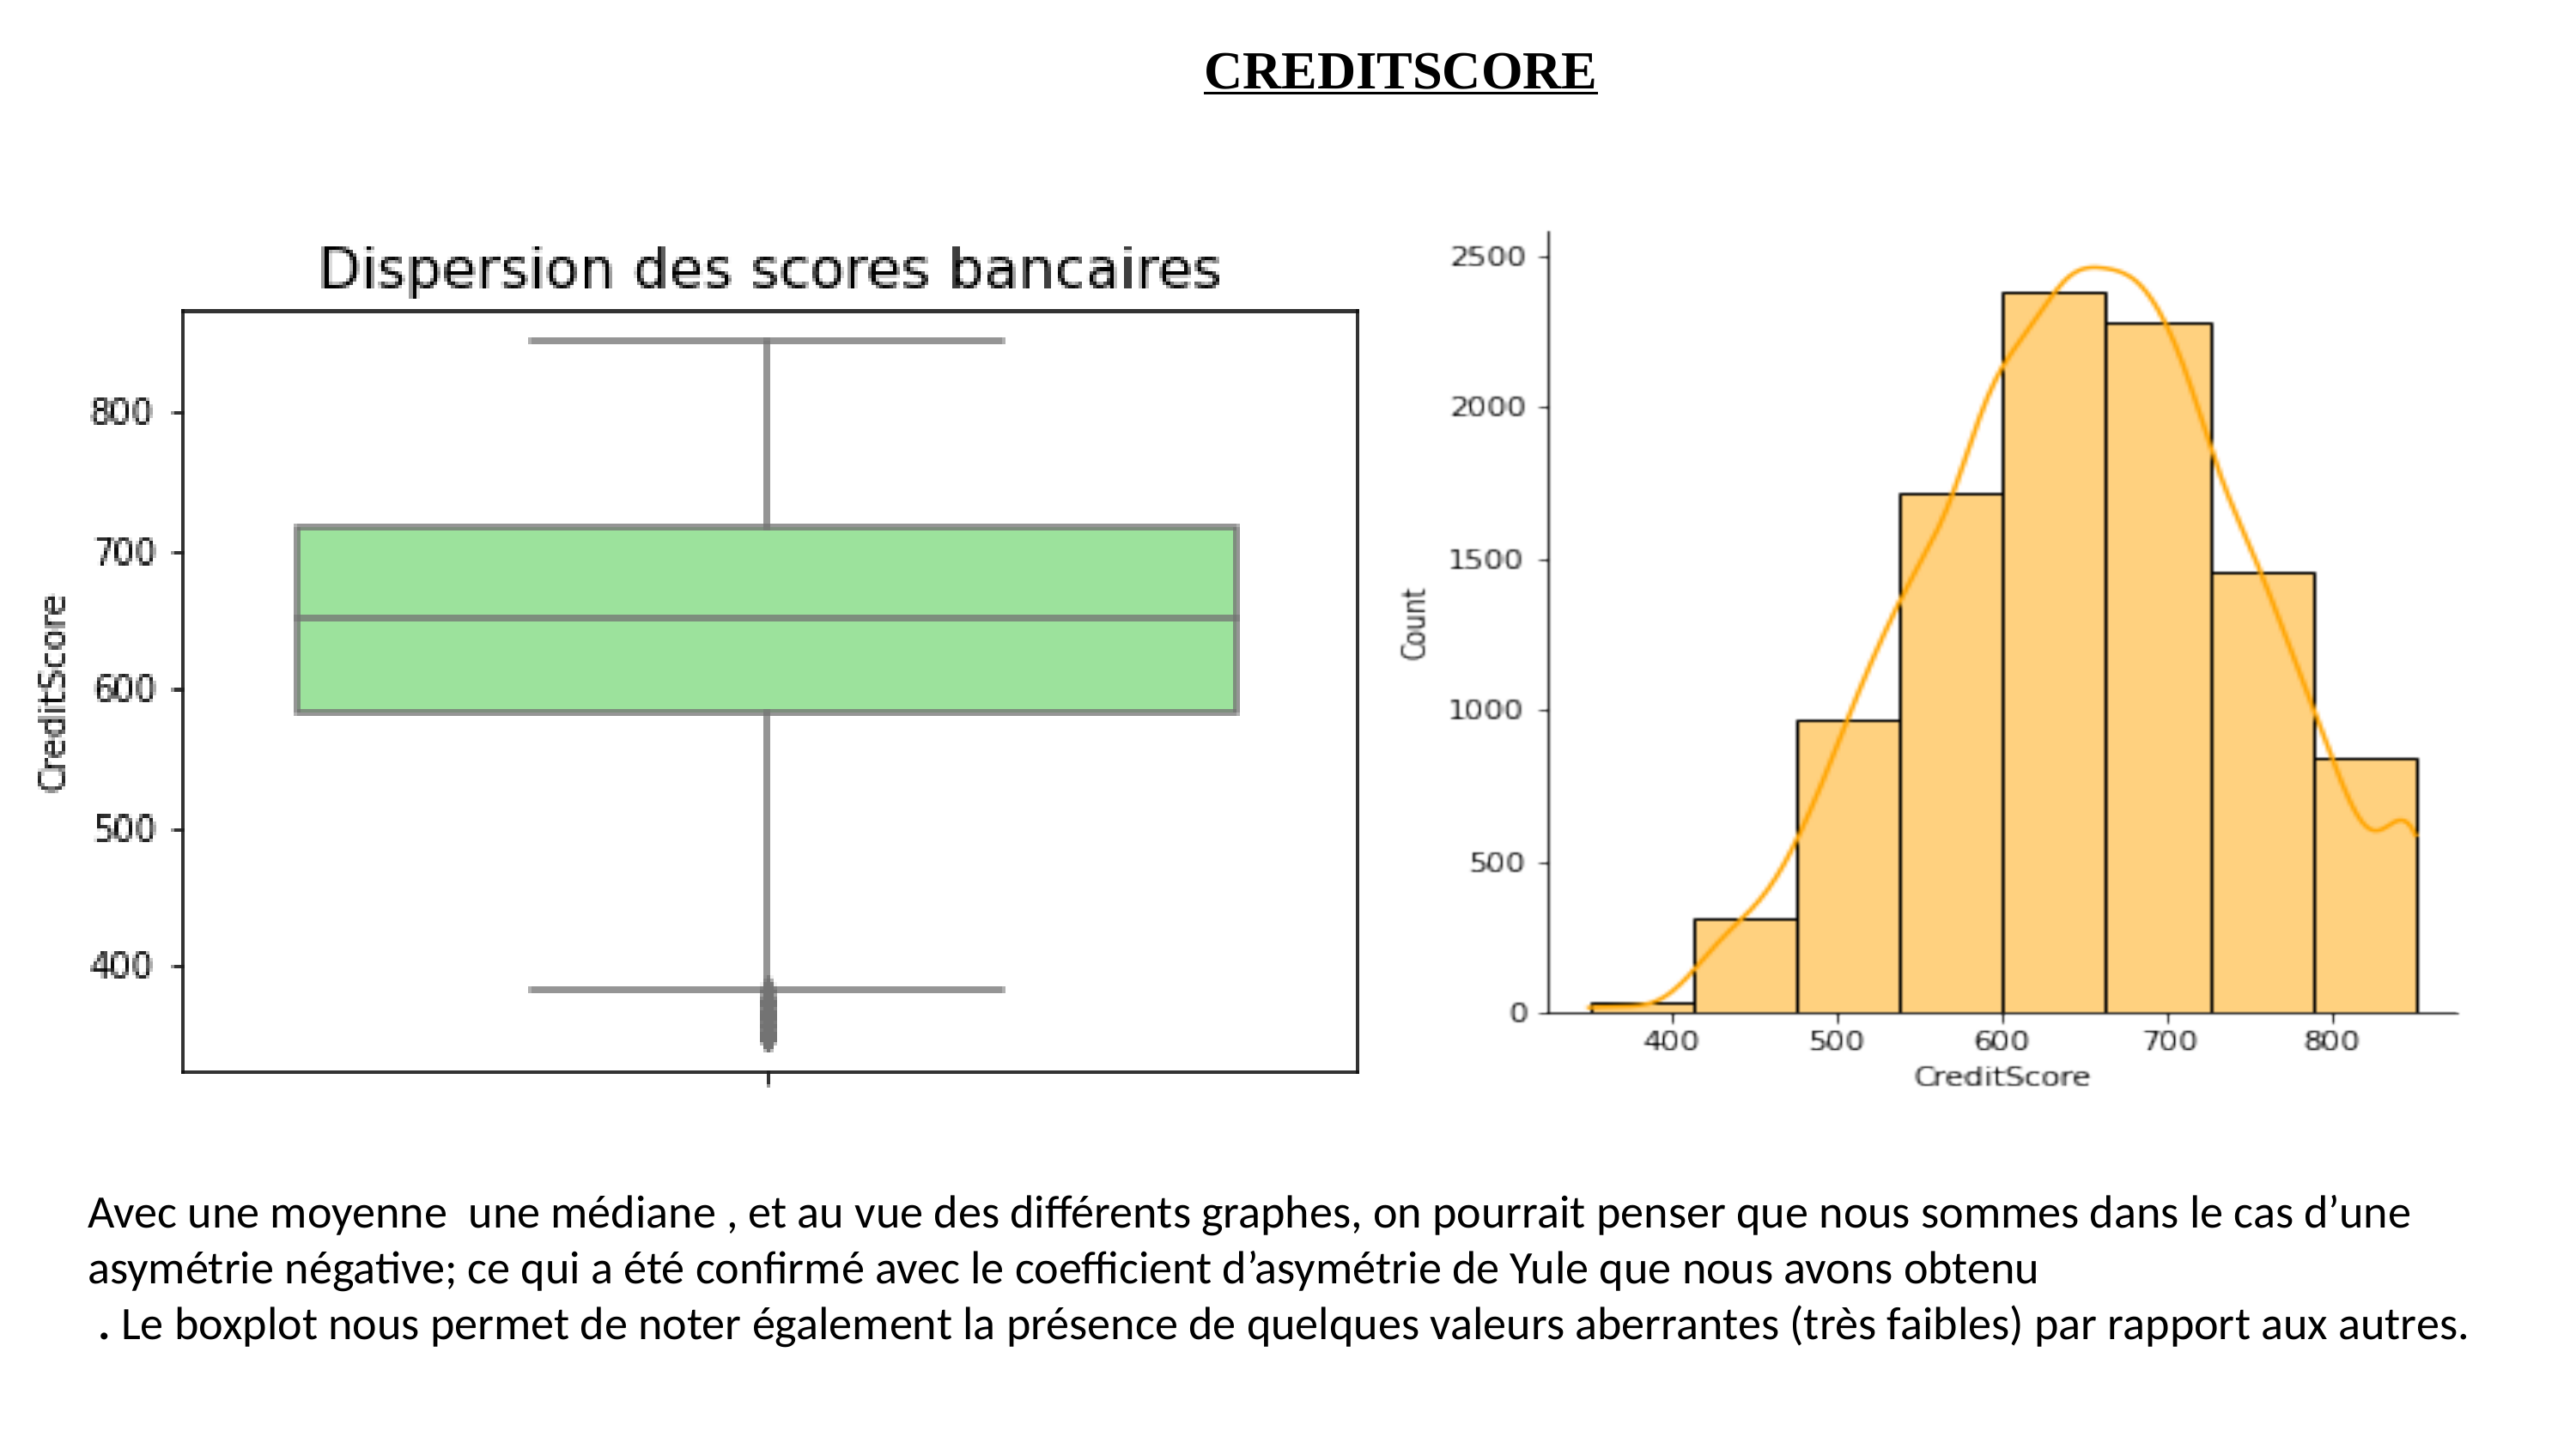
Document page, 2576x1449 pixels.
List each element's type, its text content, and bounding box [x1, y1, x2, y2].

picture [0, 187, 2492, 1197]
text_box CREDITSCORE [1191, 28, 1621, 106]
